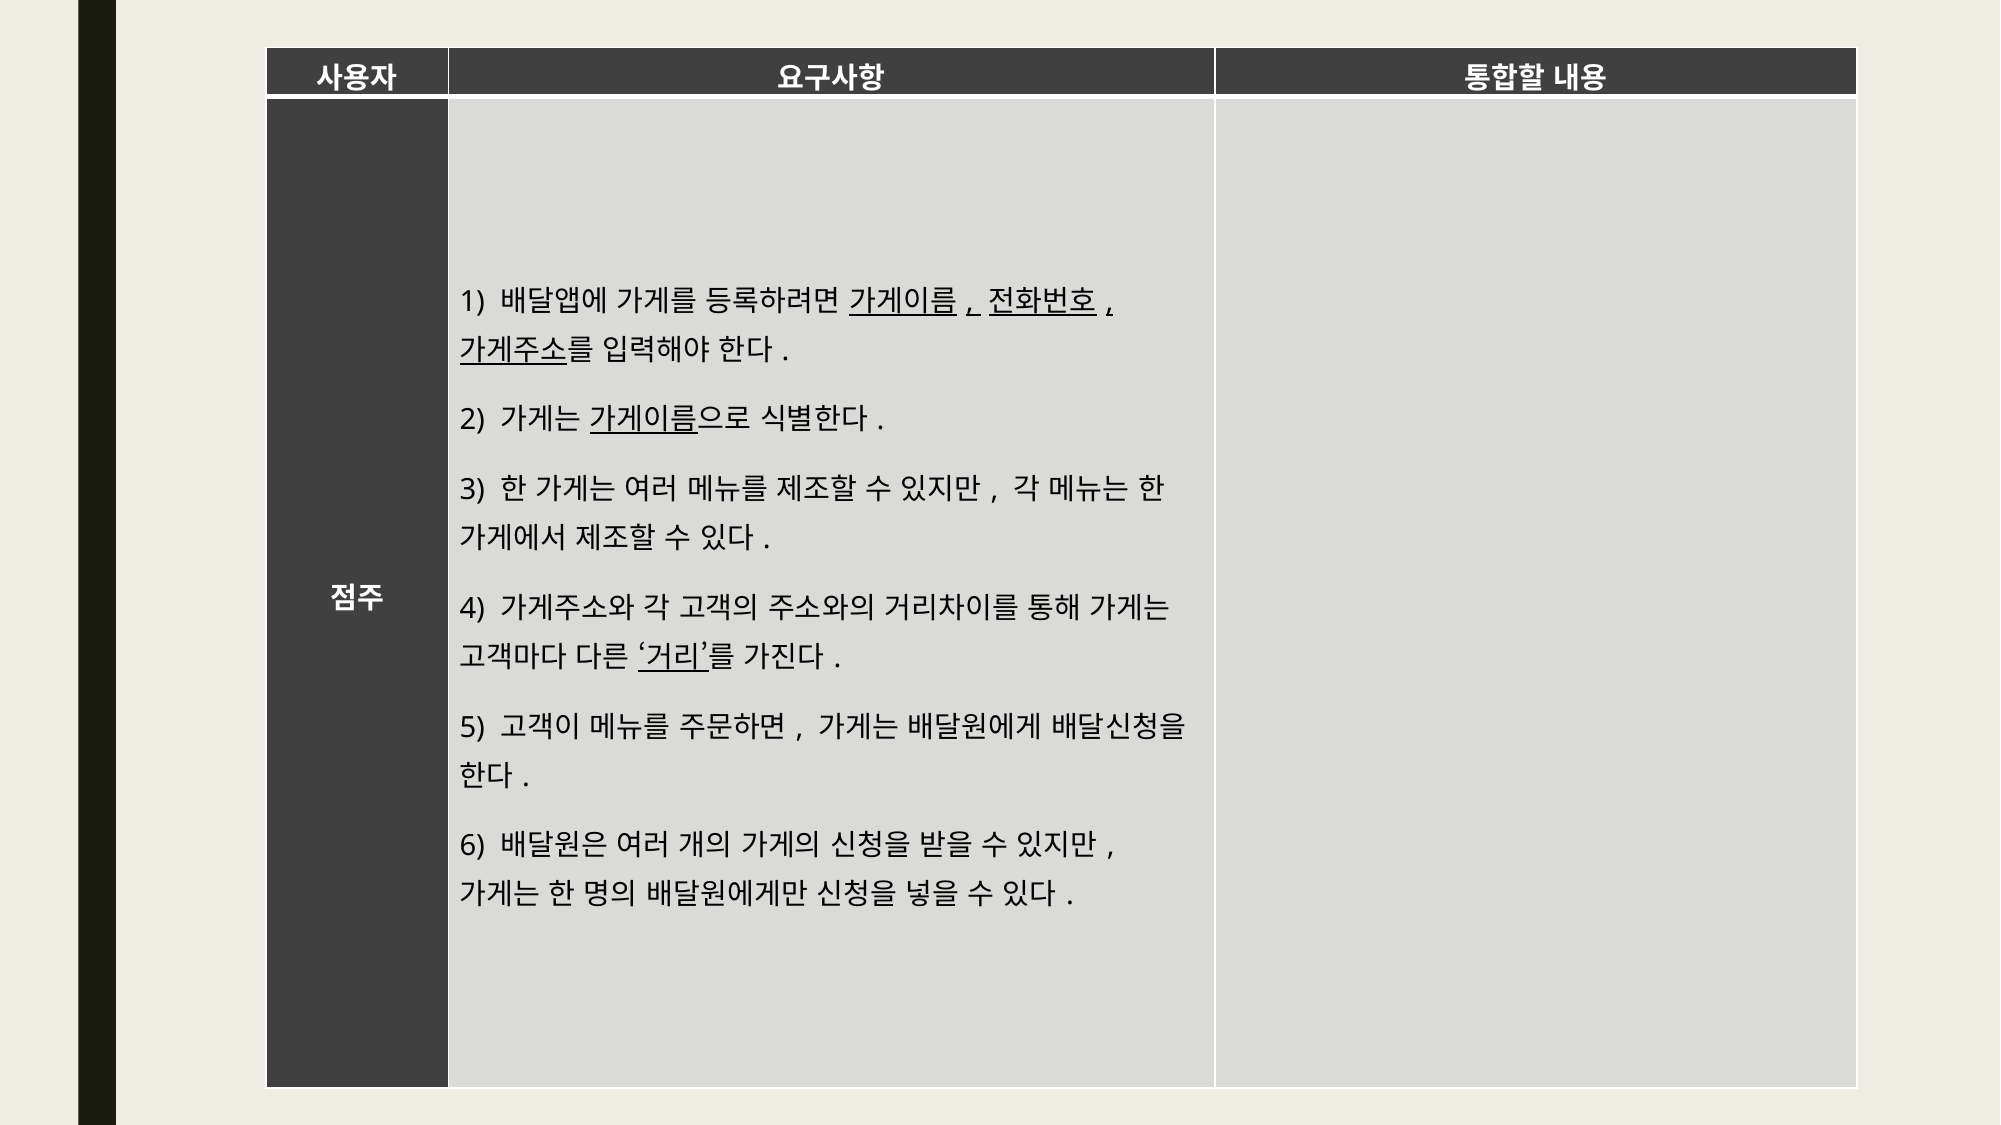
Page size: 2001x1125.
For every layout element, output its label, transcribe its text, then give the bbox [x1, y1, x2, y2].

table_cell 점주 [267, 99, 448, 1087]
table_cell 1) 배달앱에 가게를 등록하려면 가게이름, 전화번호, 가게주소를 입력해야 한다. 2) 가게는 가게이름으로 식별한다. 3) 한 가게는 여러 메뉴를 제조할 수 있지만, 각 메뉴는 한 가게에서 제조할 수 있다. 4) 가게주소와 각 고객의 주소와의 거리차이를 통해 가게는 고객마다 다른 ‘거리’를 가진다. 5) 고객이 메뉴를 주문하면, 가게는 배달원에게 배달신청을 한다. 6) 배달원은 여러 개의 가게의 신청을 받을 수 있지만, 가게는 한 명의 배달원에게만 신청을 넣을 수 있다. [449, 99, 1214, 1087]
table_header 요구사항 [449, 48, 1214, 94]
table_header 통합할 내용 [1216, 48, 1856, 94]
table_header 사용자 [267, 48, 448, 94]
table_cell [1216, 99, 1856, 1087]
